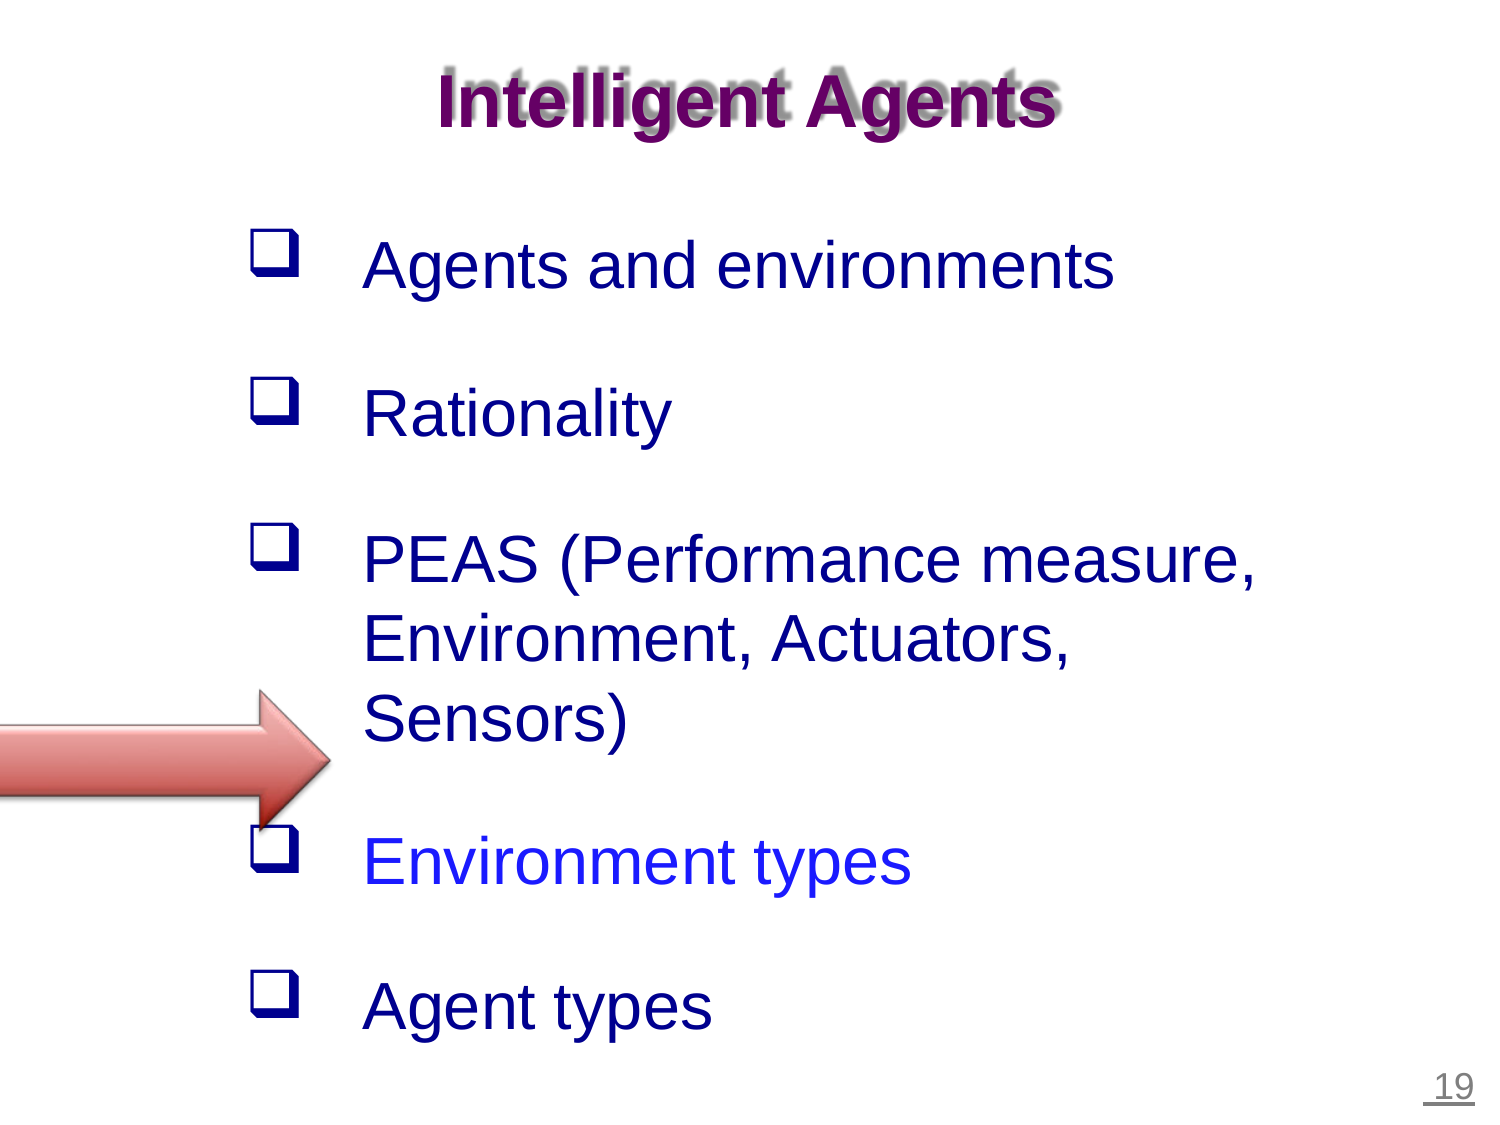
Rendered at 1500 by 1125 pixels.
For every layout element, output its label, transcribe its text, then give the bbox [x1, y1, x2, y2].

slide_number 19 [1420, 1061, 1480, 1125]
text_box [390, 20, 1115, 186]
text_box Intelligent Agents [434, 52, 1063, 143]
text_box Agents and environments Rationality PEAS (Performance measure, Environment, Actuators, Sensors) Environment types Agent types [243, 221, 1350, 1043]
text_box [0, 685, 339, 844]
